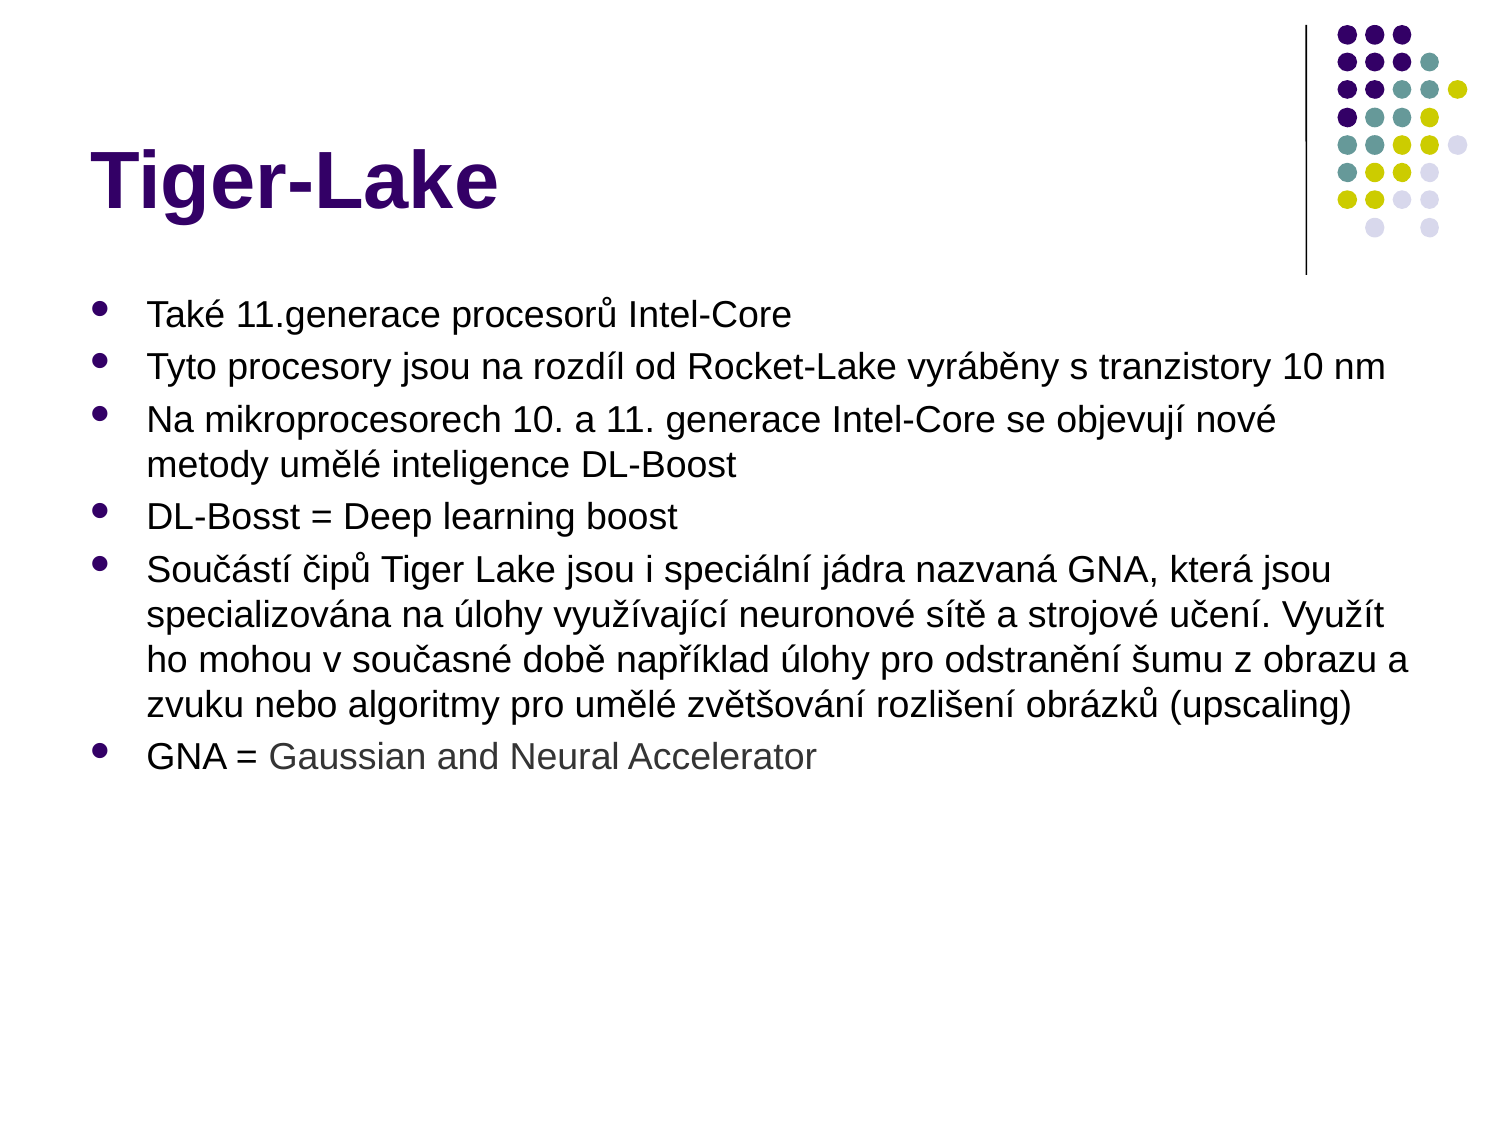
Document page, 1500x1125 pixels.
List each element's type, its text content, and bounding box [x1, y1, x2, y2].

title Tiger-Lake [75, 20, 1313, 233]
list Také 11.generace procesorů Intel-Core Tyto procesory jsou na rozdíl od Rocket-Lake vyráběny s tranzistory 10 nm Na mikroprocesorech 10. a 11. generace Intel-Core se objevují nové metody umělé inteligence DL-Boost DL-Bosst = Deep learning boost Součástí čipů Tiger Lake jsou i speciální jádra nazvaná GNA, která jsou specializována na úlohy využívající neuronové sítě a strojové učení. Využít ho mohou v současné době například úlohy pro odstranění šumu z obrazu a zvuku nebo algoritmy pro umělé zvětšování rozlišení obrázků (upscaling) GNA = Gaussian and Neural Accelerator [75, 282, 1425, 1006]
